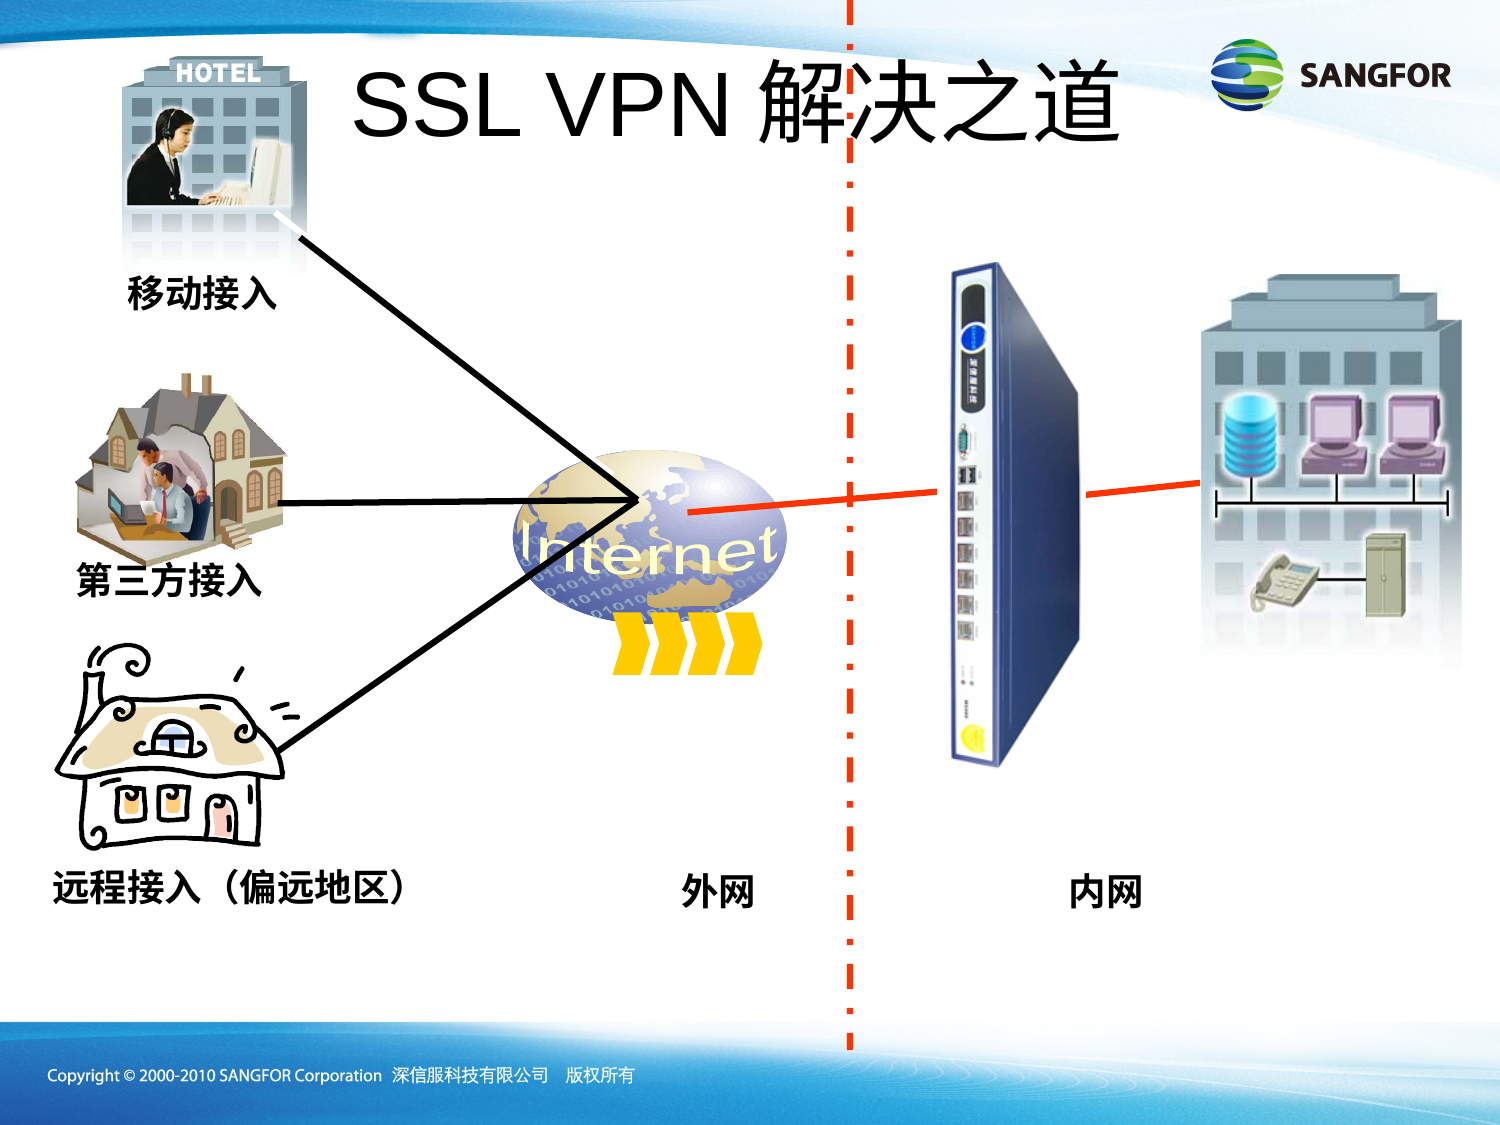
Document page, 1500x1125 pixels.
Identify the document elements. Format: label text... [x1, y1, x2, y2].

text_box 远程接入（偏远地区） [37, 856, 443, 917]
text_box [612, 634, 651, 675]
text_box SSL VPN解决之道 [73, 37, 1400, 175]
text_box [512, 449, 788, 626]
text_box 移动接入 [112, 284, 293, 323]
text_box 第三方接入 [60, 549, 278, 610]
text_box [725, 634, 763, 675]
text_box 内网 [999, 862, 1213, 920]
picture [0, 0, 1500, 1125]
text_box [650, 634, 688, 675]
text_box [687, 634, 726, 675]
text_box 外网 [612, 862, 825, 920]
